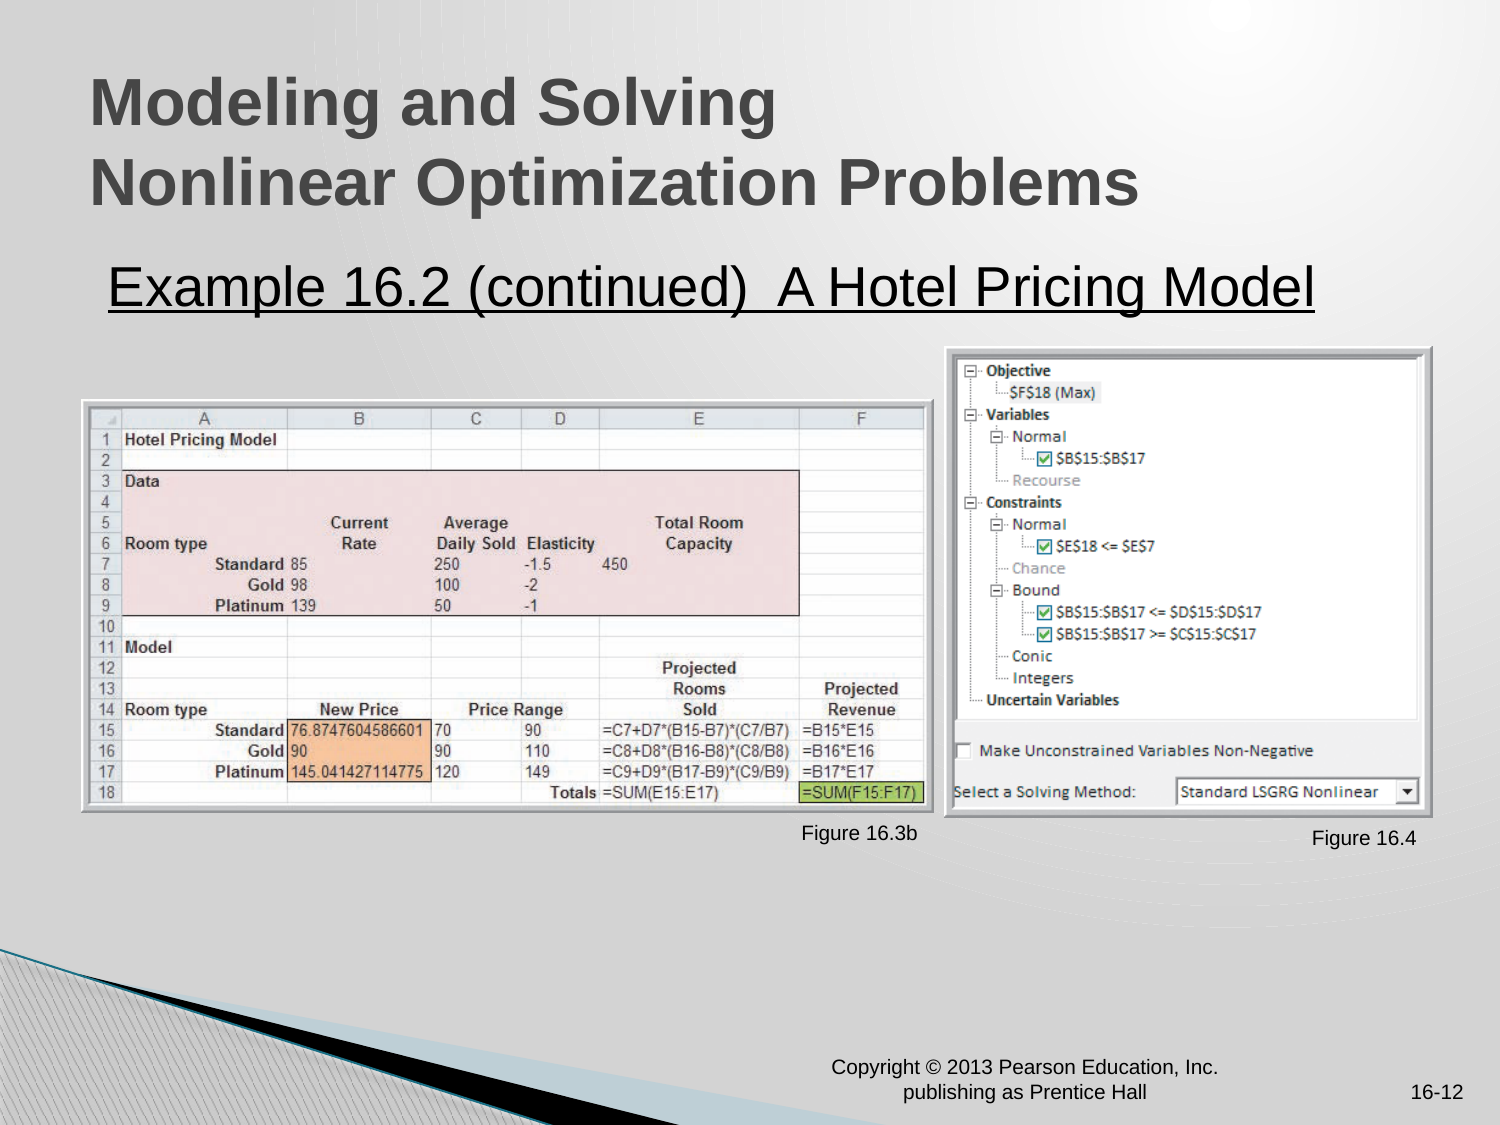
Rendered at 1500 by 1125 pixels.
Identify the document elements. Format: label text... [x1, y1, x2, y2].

slide_number 16-12 [1362, 1051, 1479, 1112]
text_box Figure 16.3b [786, 823, 933, 852]
title Modeling and Solving Nonlinear Optimization Problems [75, 45, 1425, 233]
picture [943, 346, 1433, 818]
list Example 16.2 (continued) A Hotel Pricing Model [74, 242, 1426, 986]
text_box Figure 16.4 [1297, 827, 1432, 857]
footer Copyright © 2013 Pearson Education, Inc. publishing as Prentice Hall [812, 1051, 1238, 1112]
picture [81, 399, 934, 813]
